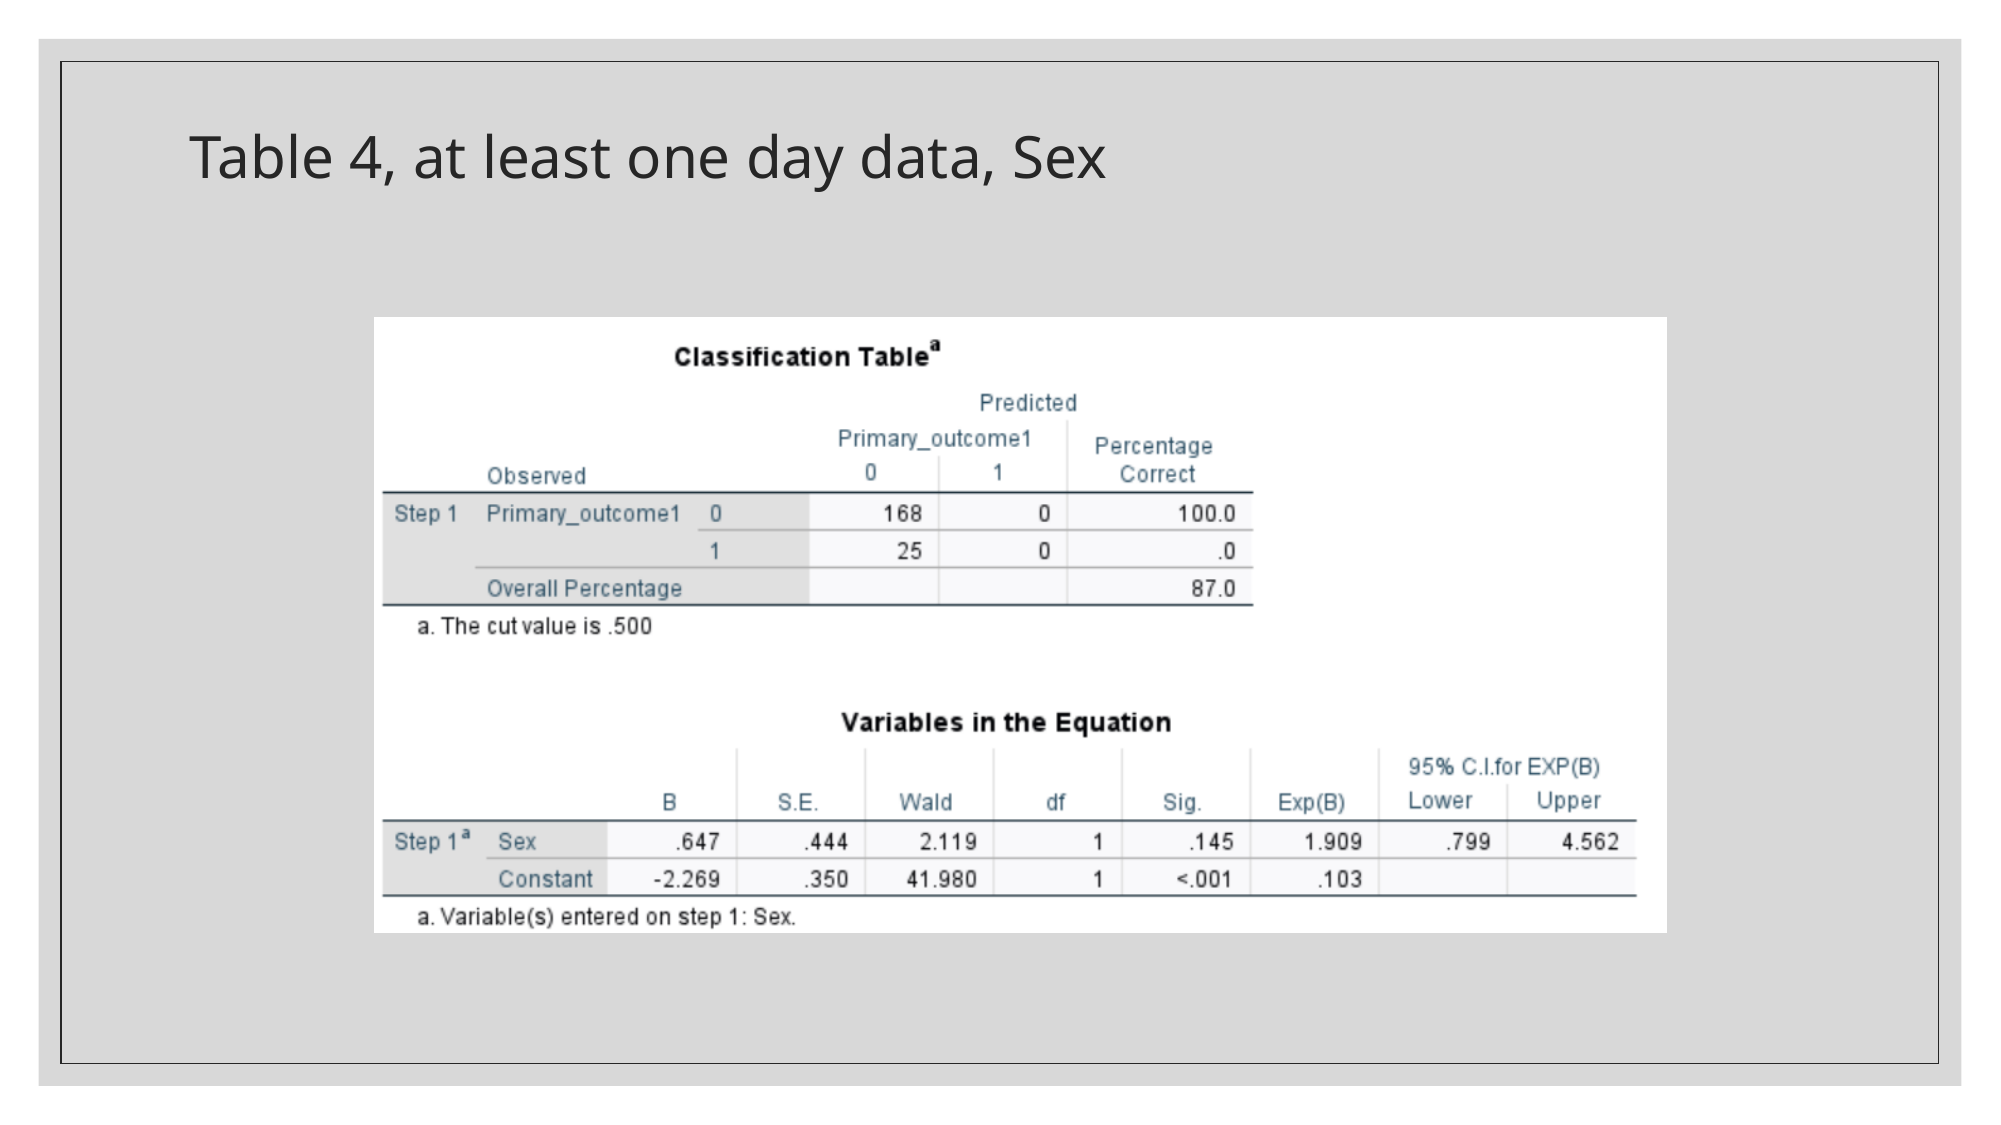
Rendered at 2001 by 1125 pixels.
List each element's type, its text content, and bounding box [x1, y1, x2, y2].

picture [374, 317, 1667, 933]
title Table 4, at least one day data, Sex [174, 105, 1825, 215]
